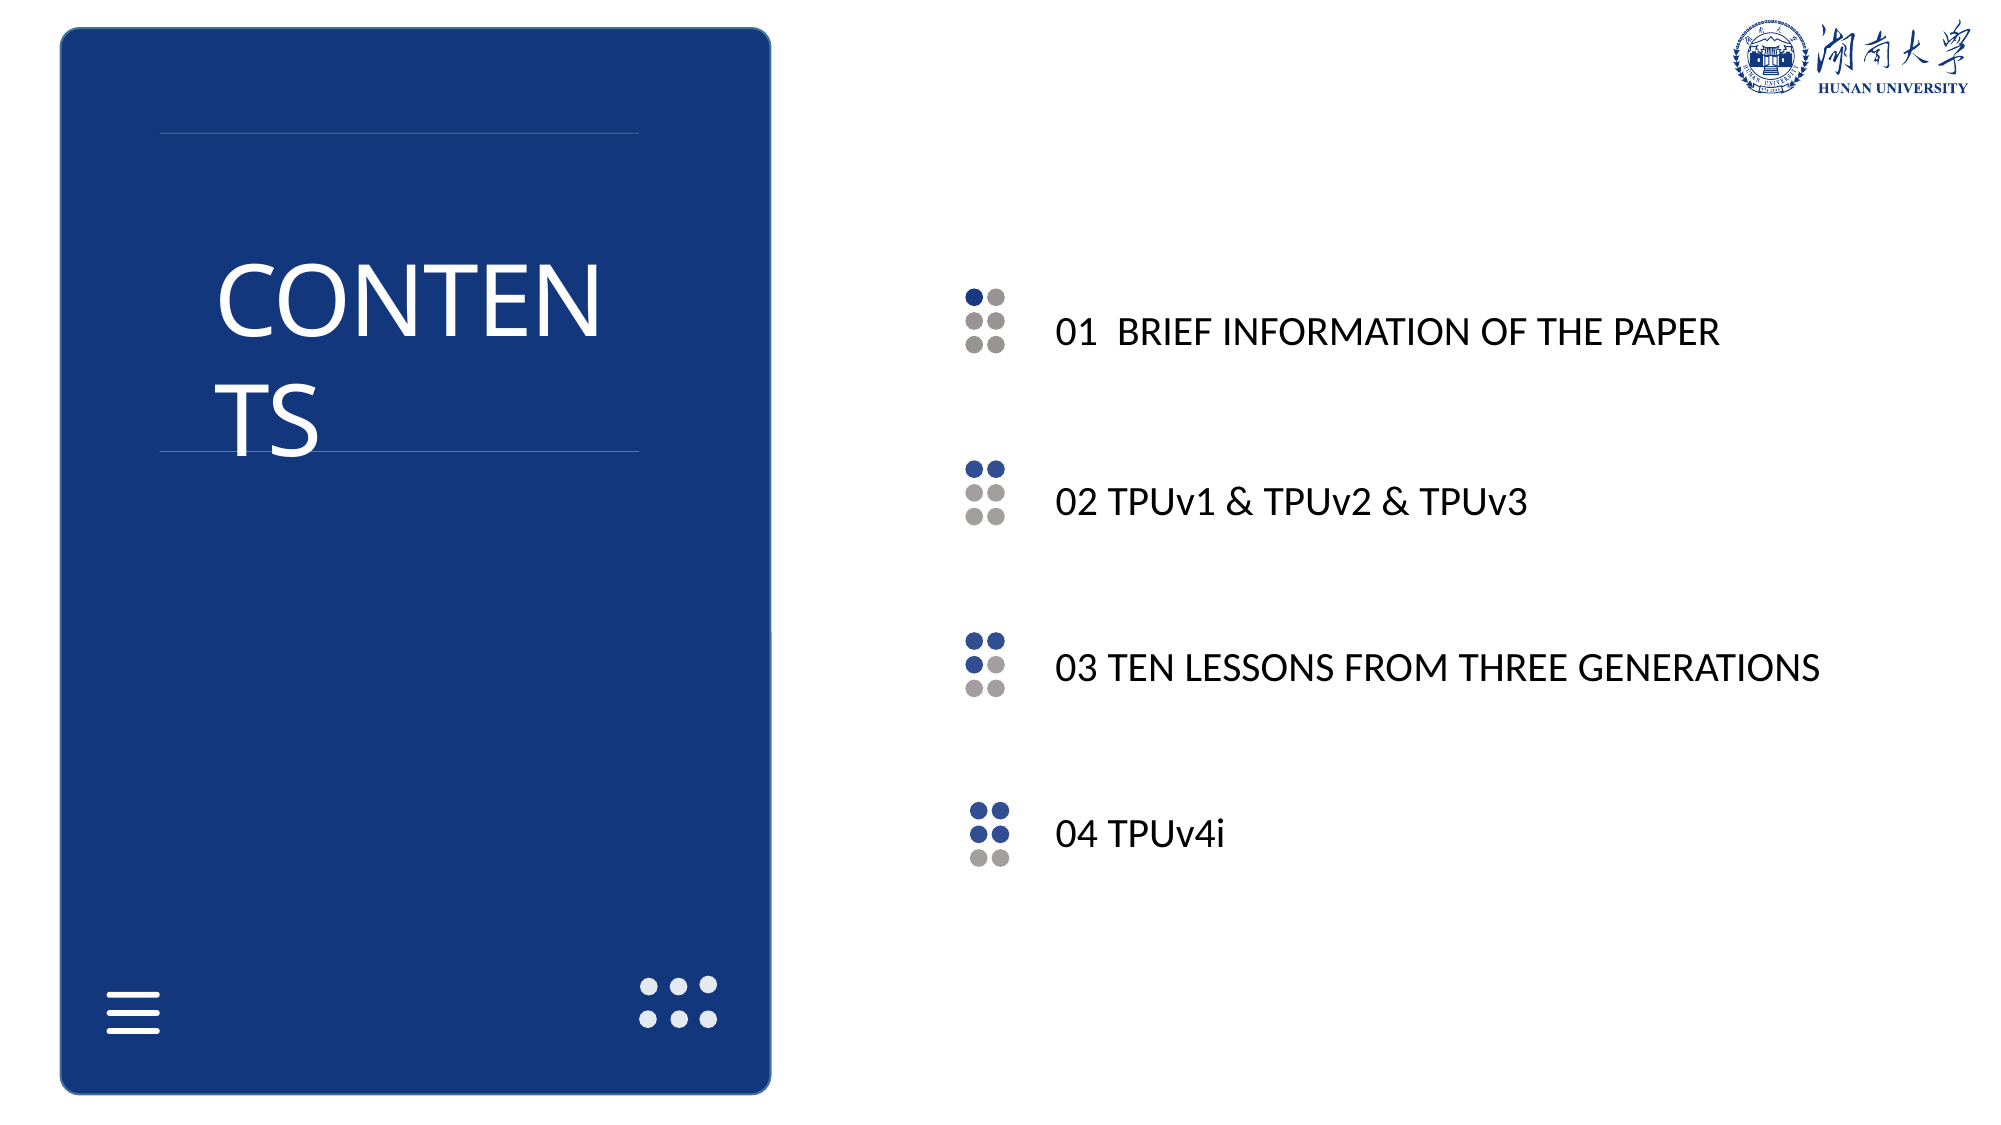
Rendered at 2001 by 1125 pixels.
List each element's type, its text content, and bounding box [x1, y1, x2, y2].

text_box 01 Brief information of the paper [1040, 296, 1803, 362]
text_box [638, 976, 659, 997]
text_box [969, 801, 1010, 867]
text_box contents [199, 229, 670, 484]
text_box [965, 460, 1005, 526]
text_box [638, 1009, 658, 1030]
text_box [59, 27, 772, 1096]
text_box [669, 1009, 690, 1030]
text_box [105, 1008, 161, 1017]
text_box [698, 974, 719, 995]
text_box [105, 1027, 161, 1036]
text_box 03 Ten Lessons From Three Generations [1040, 632, 1934, 698]
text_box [965, 632, 1005, 698]
text_box 04 TPUv4i [1040, 798, 1938, 864]
text_box 02 TPUv1 & TPUv2 & tpuv3 [1040, 466, 1851, 532]
text_box [668, 976, 689, 997]
text_box [698, 1009, 719, 1030]
text_box [105, 990, 161, 999]
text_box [1732, 19, 1971, 94]
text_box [965, 288, 1005, 354]
